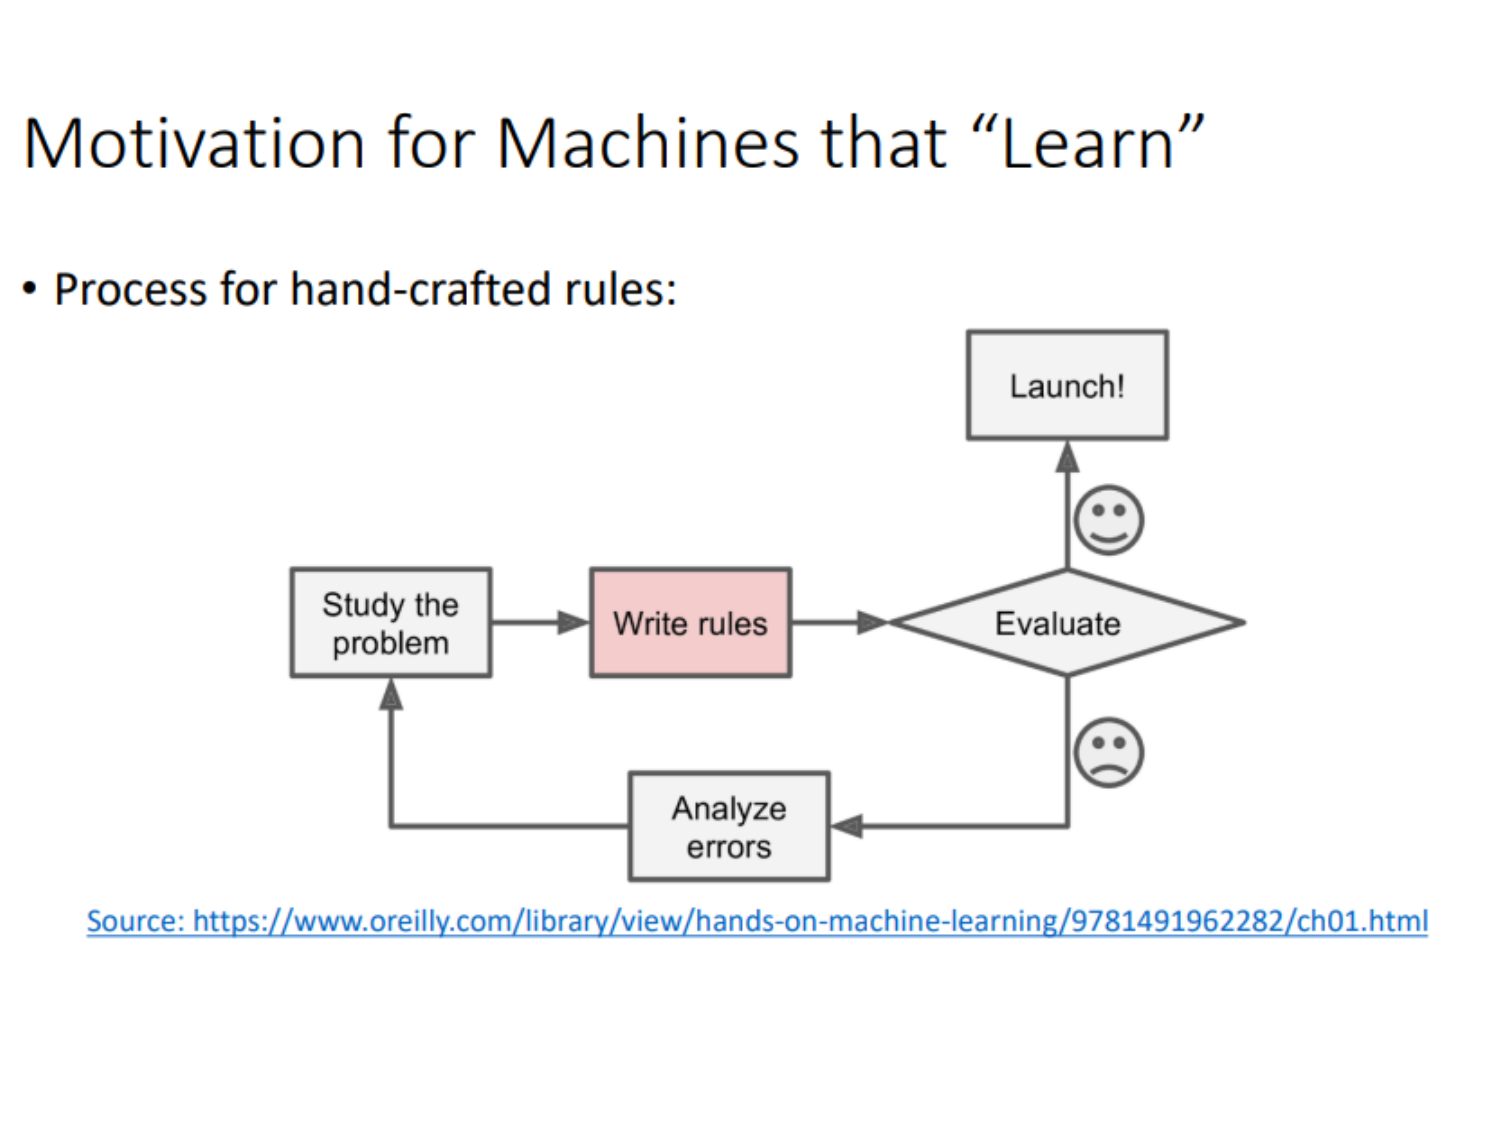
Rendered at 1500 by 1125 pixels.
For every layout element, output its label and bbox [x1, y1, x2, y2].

picture [0, 112, 1455, 962]
